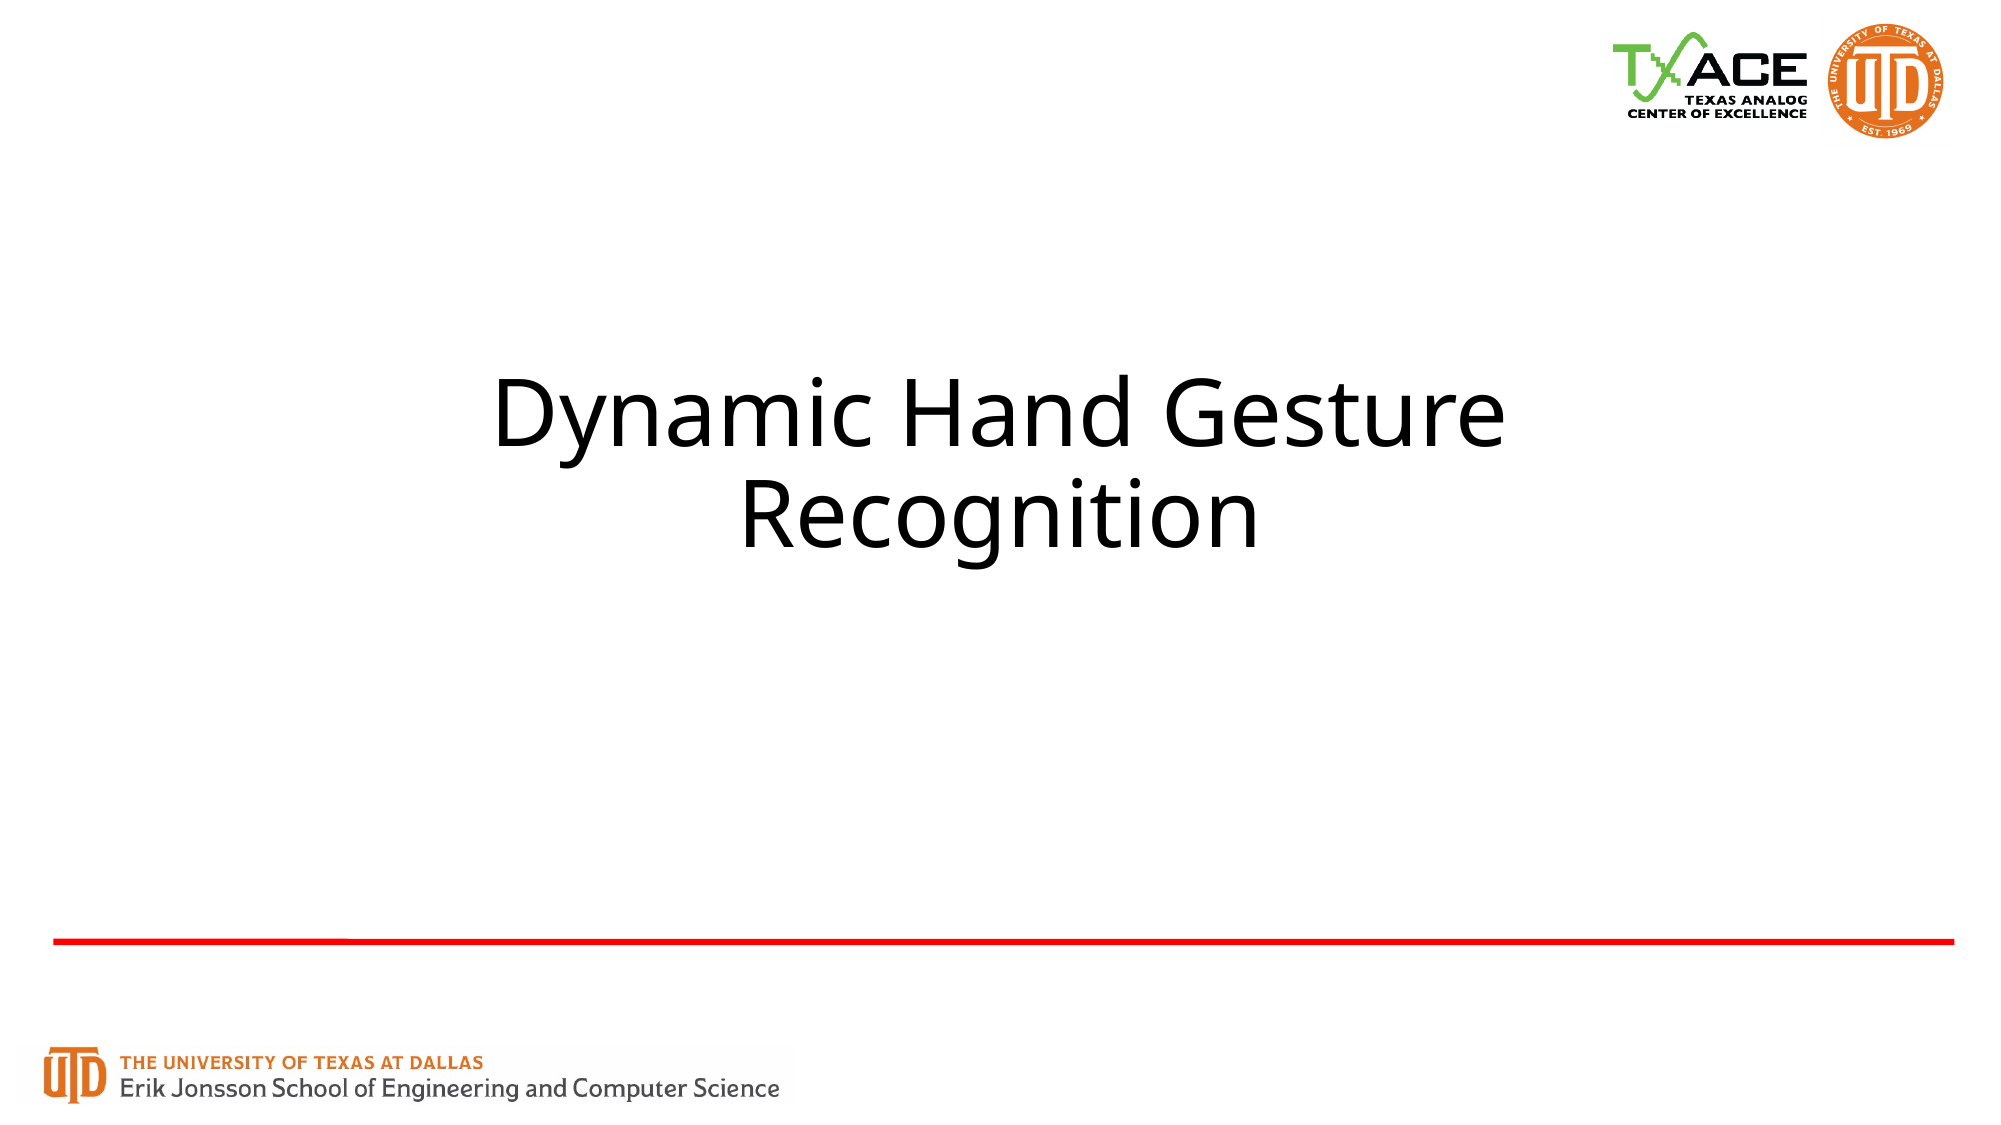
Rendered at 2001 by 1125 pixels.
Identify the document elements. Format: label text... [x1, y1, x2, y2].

picture [16, 1045, 796, 1105]
picture [1613, 32, 1807, 118]
title Dynamic Hand Gesture Recognition [249, 184, 1750, 576]
picture [1819, 15, 1952, 147]
